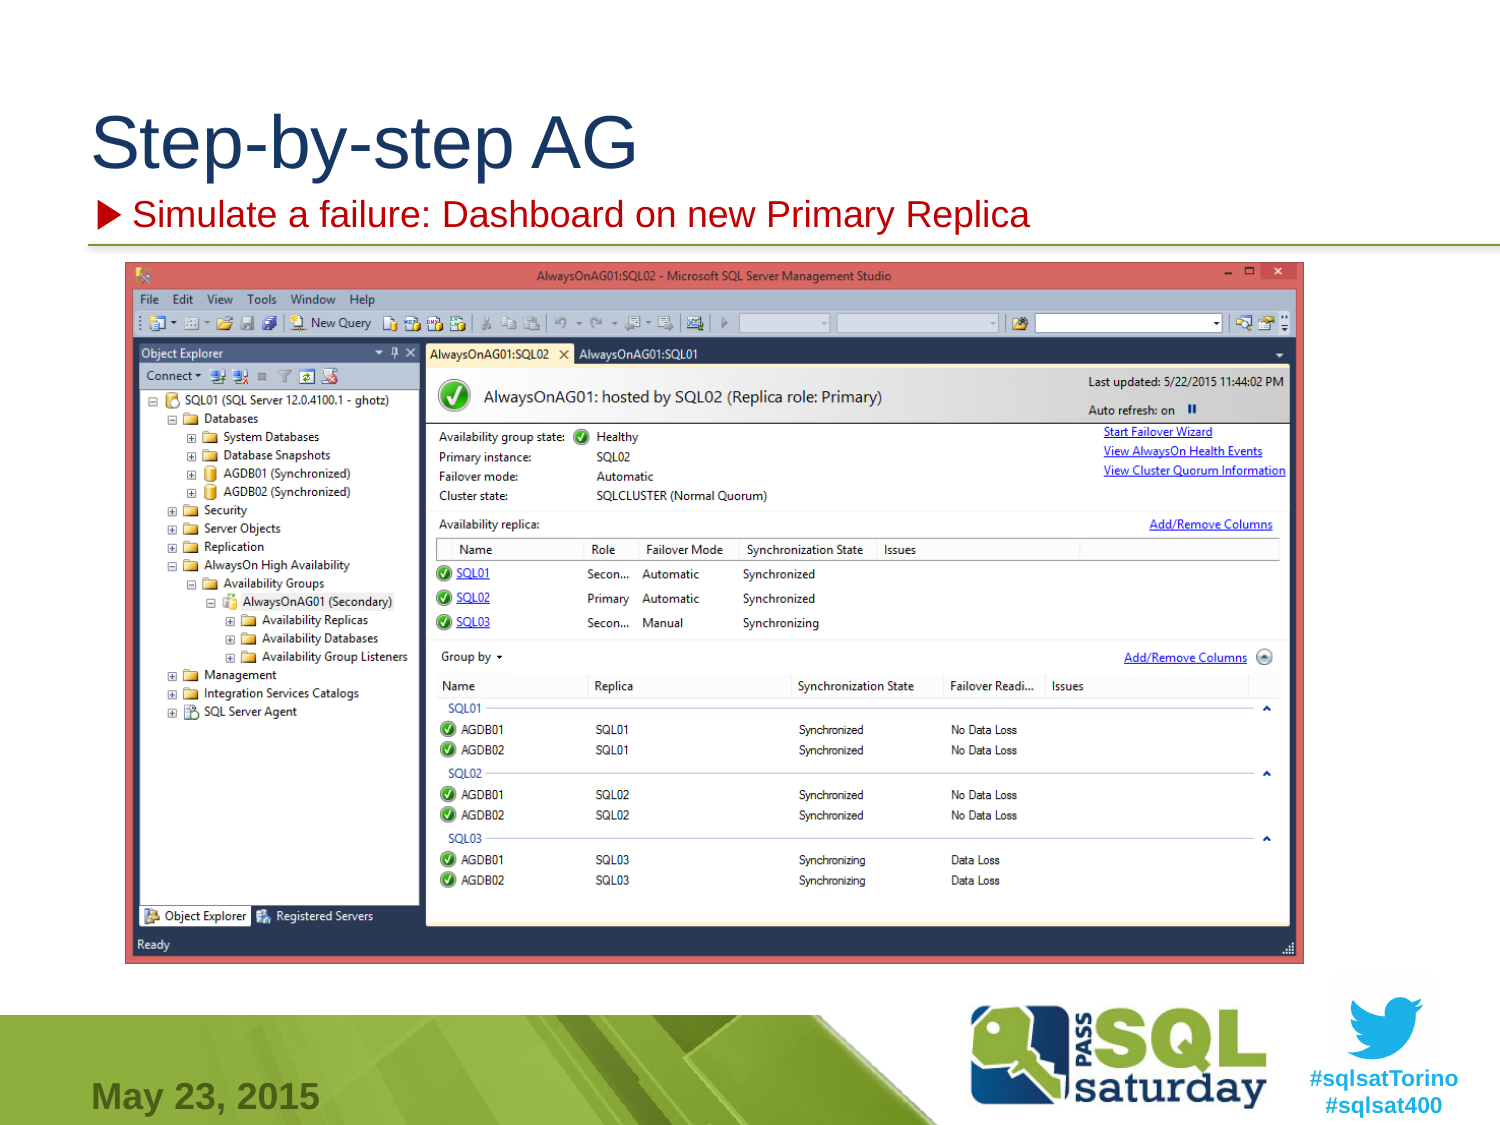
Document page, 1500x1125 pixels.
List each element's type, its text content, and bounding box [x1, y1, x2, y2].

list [125, 262, 1305, 964]
list Simulate a failure: Dashboard on new Primary Replica [117, 179, 1425, 245]
picture [1332, 974, 1439, 1082]
picture [0, 977, 1282, 1125]
title Step-by-step AG [75, 45, 1425, 233]
